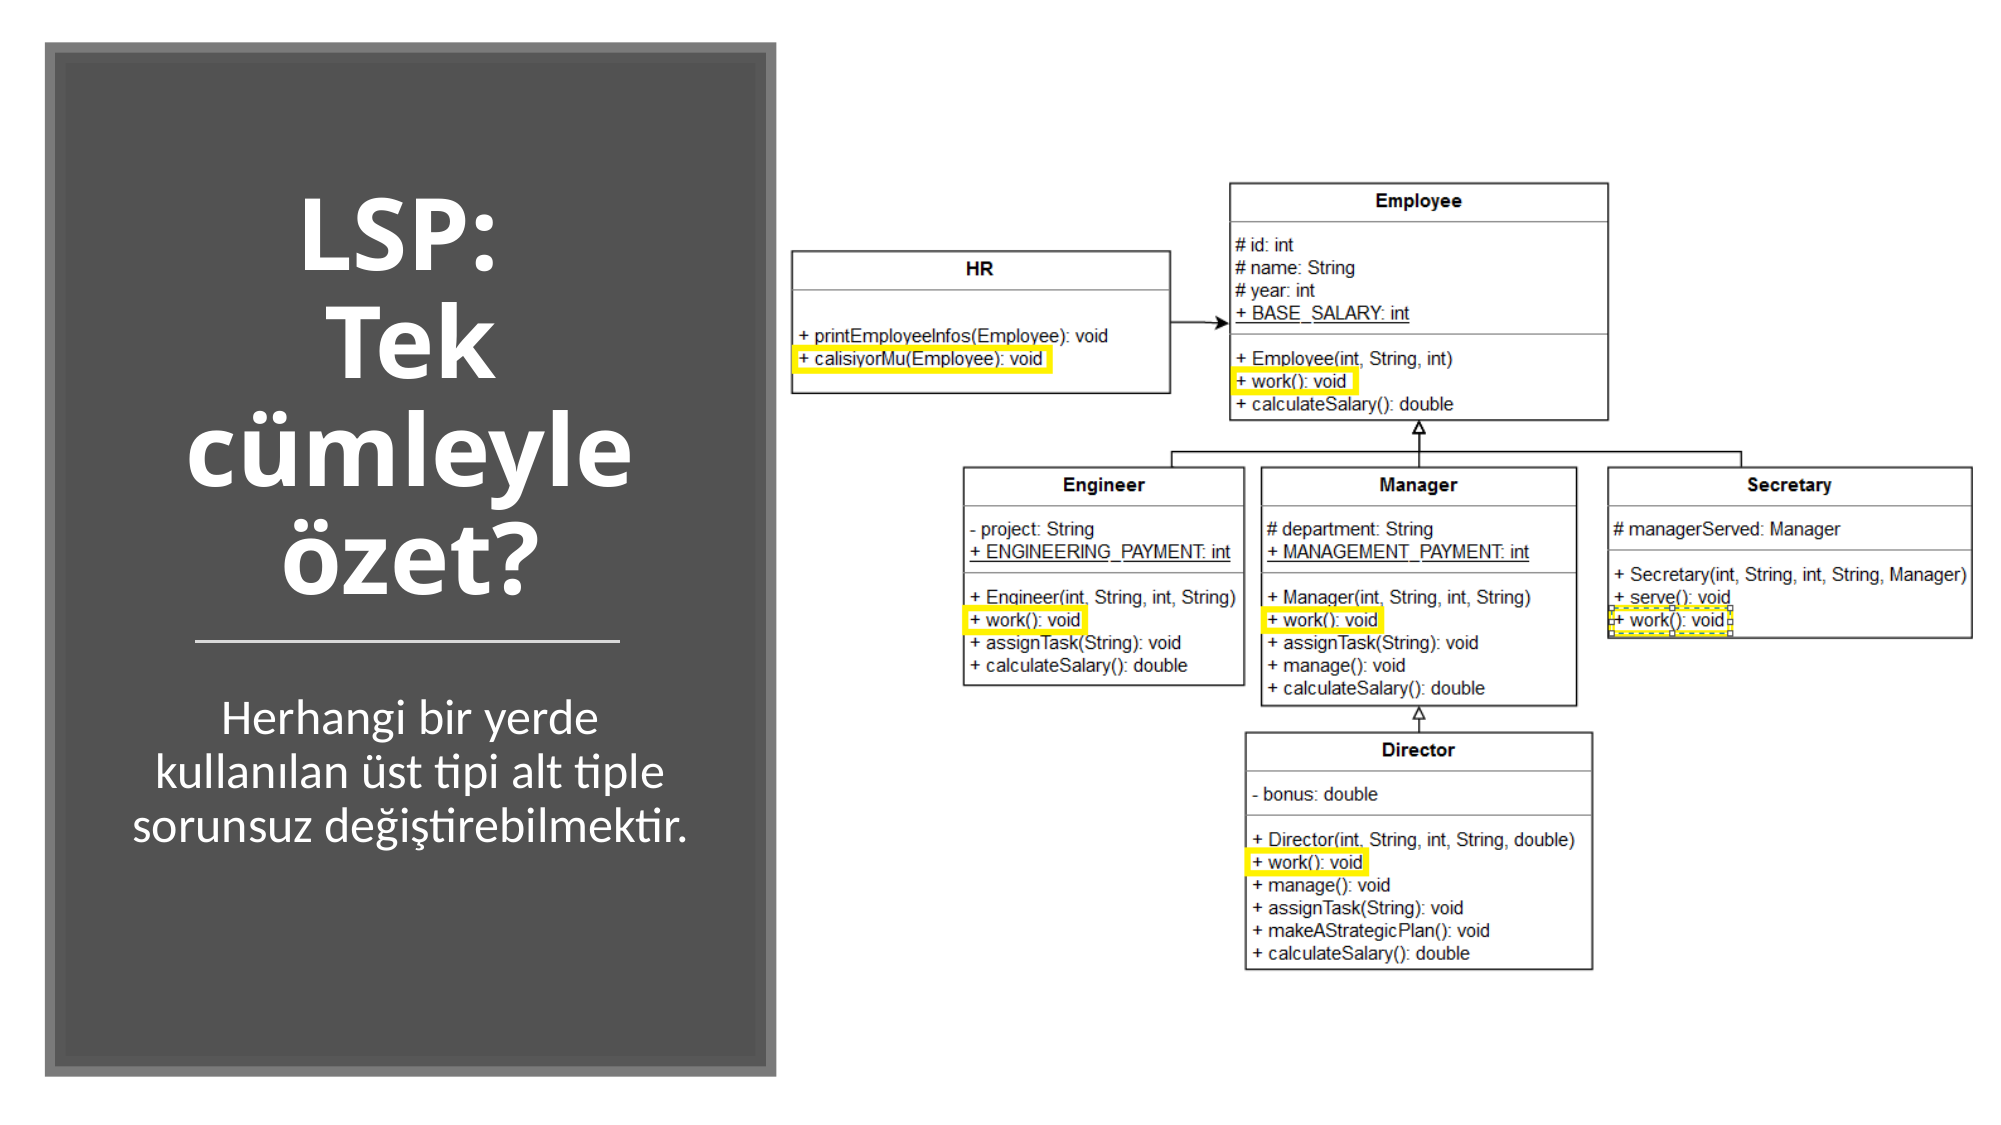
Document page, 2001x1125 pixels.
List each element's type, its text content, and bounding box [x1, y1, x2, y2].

title LSP: Tek cümleyle özet? [110, 149, 711, 624]
text_box [54, 52, 767, 1067]
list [787, 177, 1978, 975]
list Herhangi bir yerde kullanılan üst tipi alt tiple sorunsuz değiştirebilmektir. [110, 684, 711, 935]
